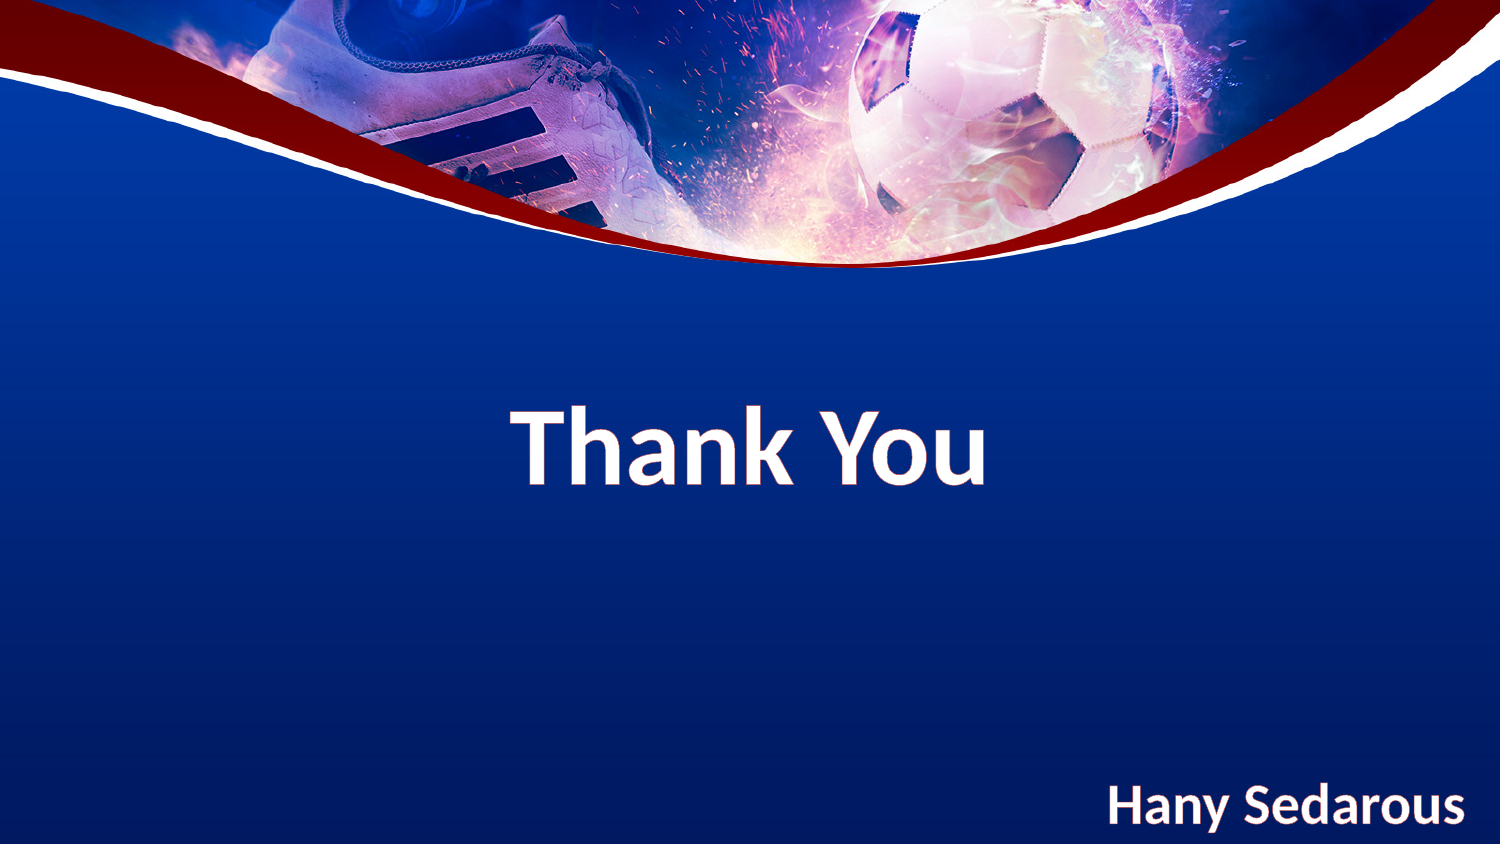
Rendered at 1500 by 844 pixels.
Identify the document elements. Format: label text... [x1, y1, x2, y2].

text_box Hany Sedarous [1091, 757, 1481, 843]
picture [0, 0, 1500, 844]
text_box Thank You [494, 364, 1006, 515]
